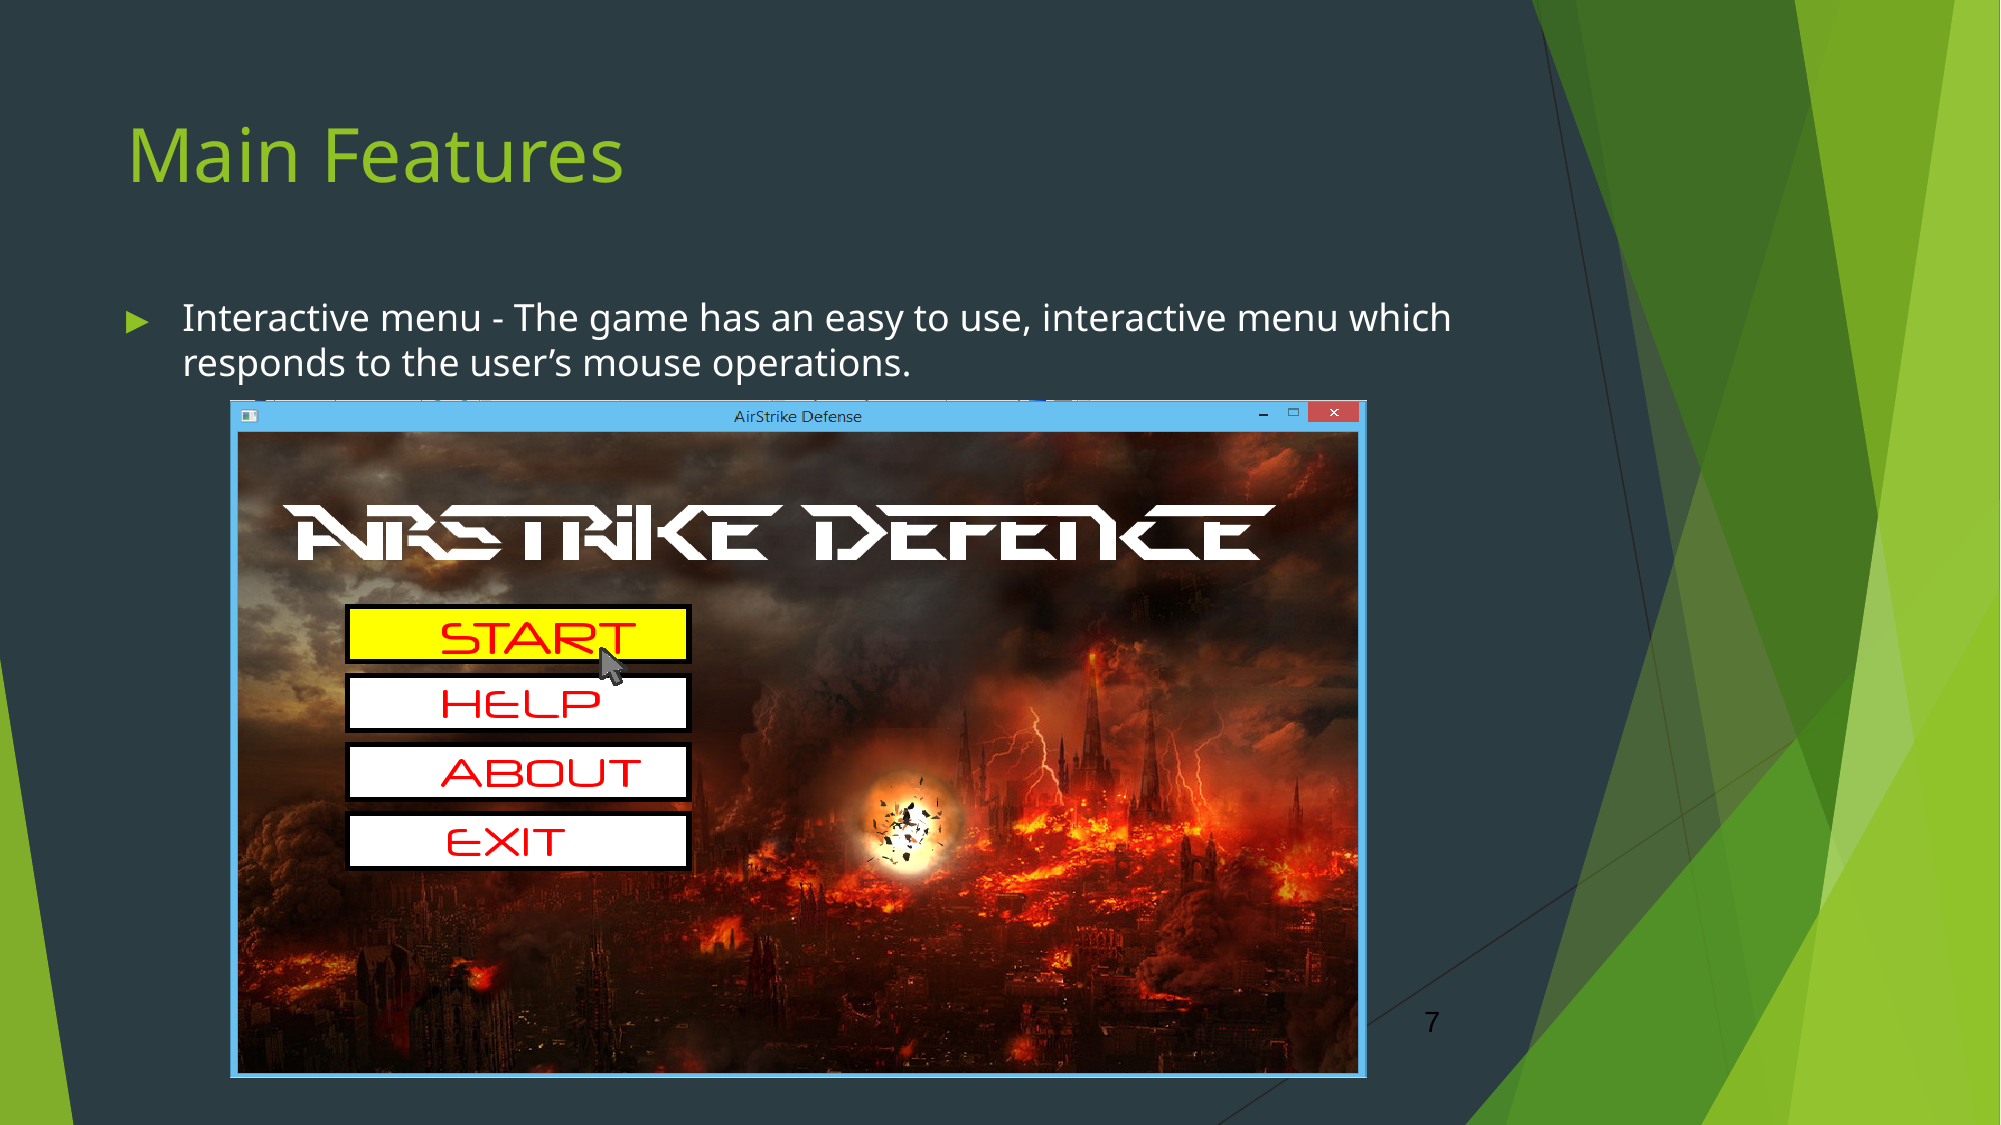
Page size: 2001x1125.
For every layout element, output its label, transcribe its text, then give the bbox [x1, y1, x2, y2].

list Interactive menu - The game has an easy to use, interactive menu which responds to the user’s mouse operations. [111, 286, 1522, 991]
slide_number 7 [1409, 991, 1522, 1051]
title Main Features [111, 99, 1522, 286]
picture [230, 400, 1367, 1079]
